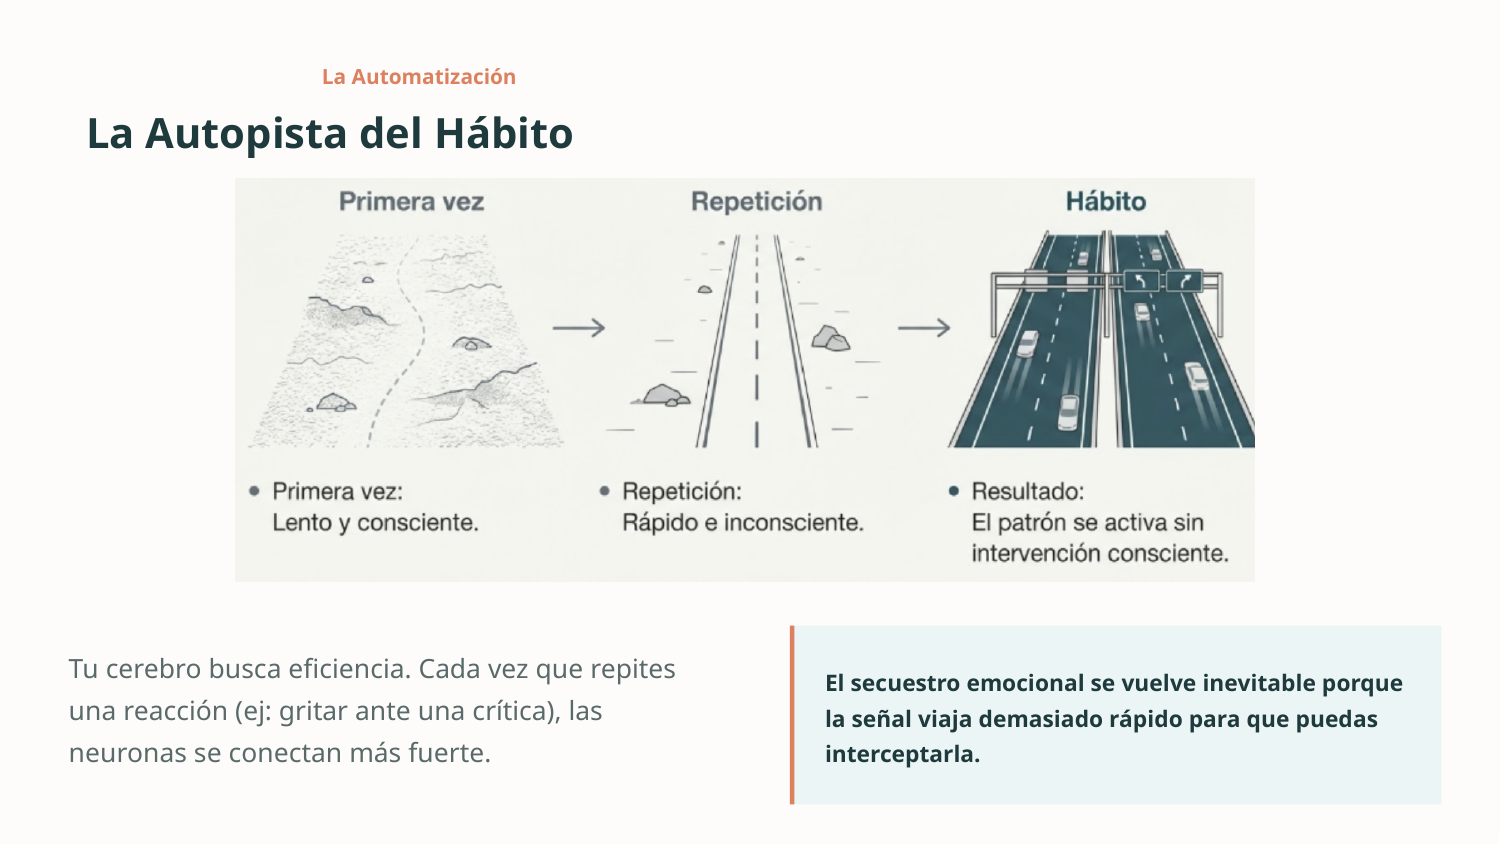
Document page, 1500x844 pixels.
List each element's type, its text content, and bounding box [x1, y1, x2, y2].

text_box La Automatización [321, 70, 518, 90]
picture [0, 0, 1500, 844]
text_box La Autopista del Hábito [86, 94, 738, 157]
text_box El secuestro emocional se vuelve inevitable porque la señal viaja demasiado rápido para que puedas interceptarla. [825, 660, 1407, 768]
text_box Tu cerebro busca eficiencia. Cada vez que repites una reacción (ej: gritar ante una crítica), las neuronas se conectan más fuerte. [68, 642, 721, 768]
text_box [789, 625, 795, 805]
text_box [795, 625, 1442, 805]
